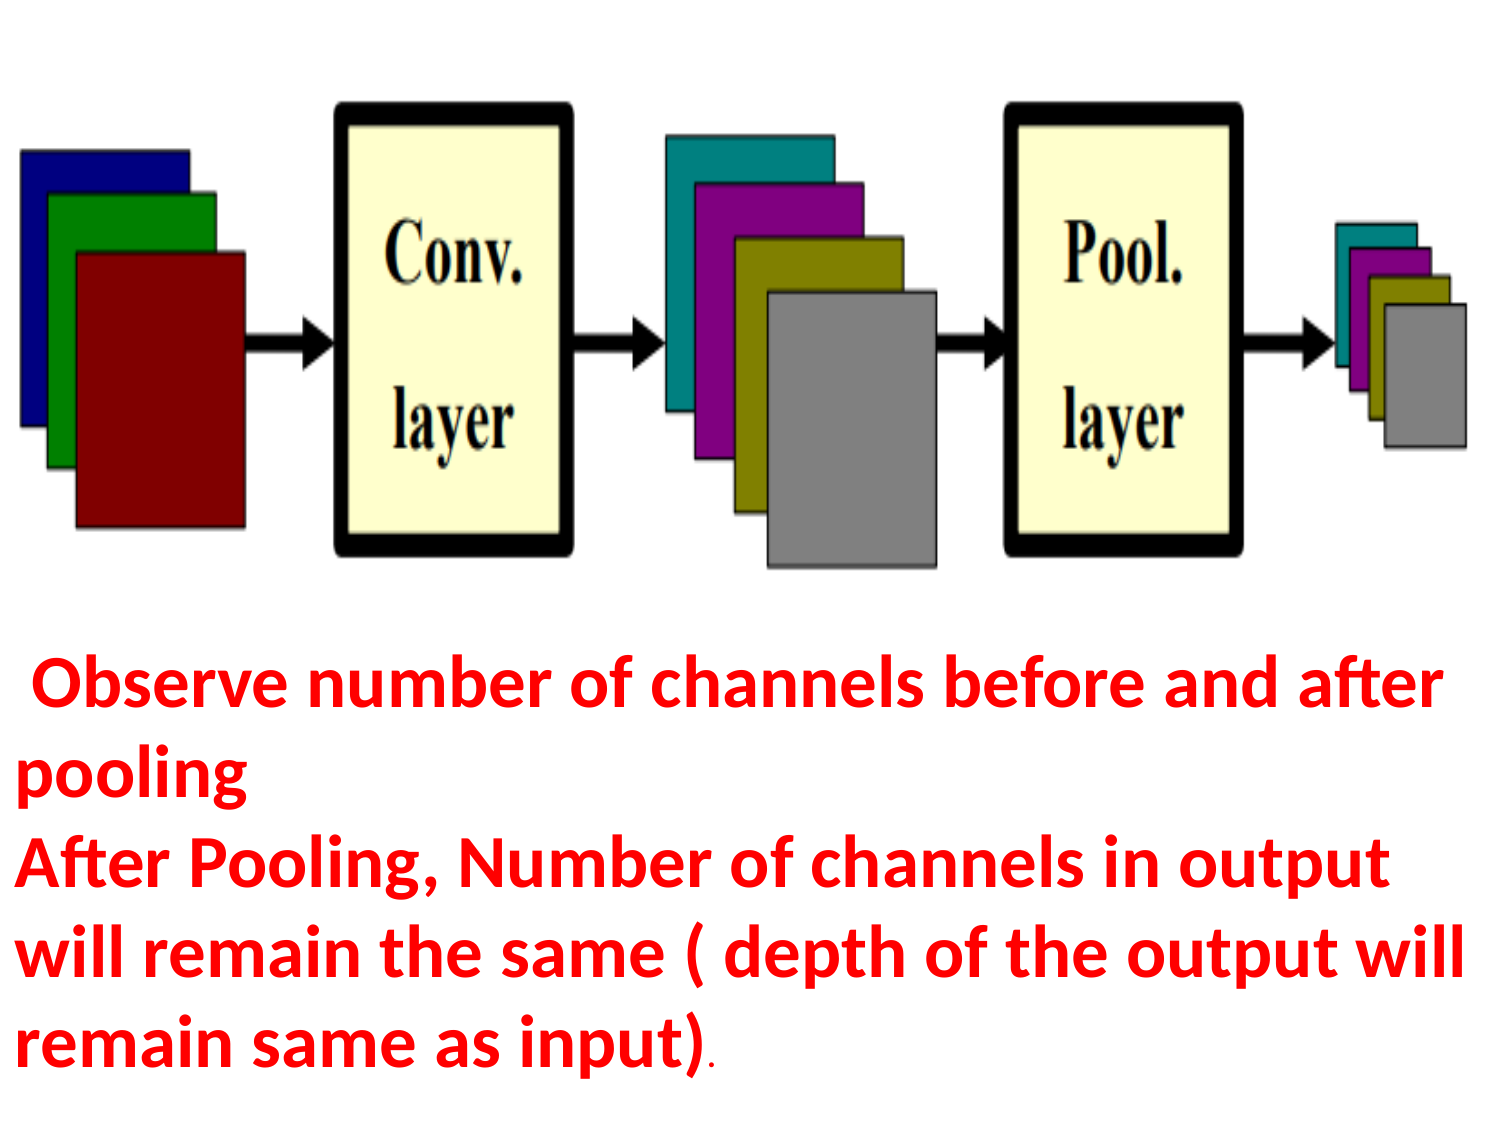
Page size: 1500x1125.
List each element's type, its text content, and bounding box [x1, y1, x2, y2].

picture [0, 0, 1500, 601]
text_box Observe number of channels before and after pooling After Pooling, Number of channels in output will remain the same ( depth of the output will remain same as input). [0, 624, 1500, 1090]
